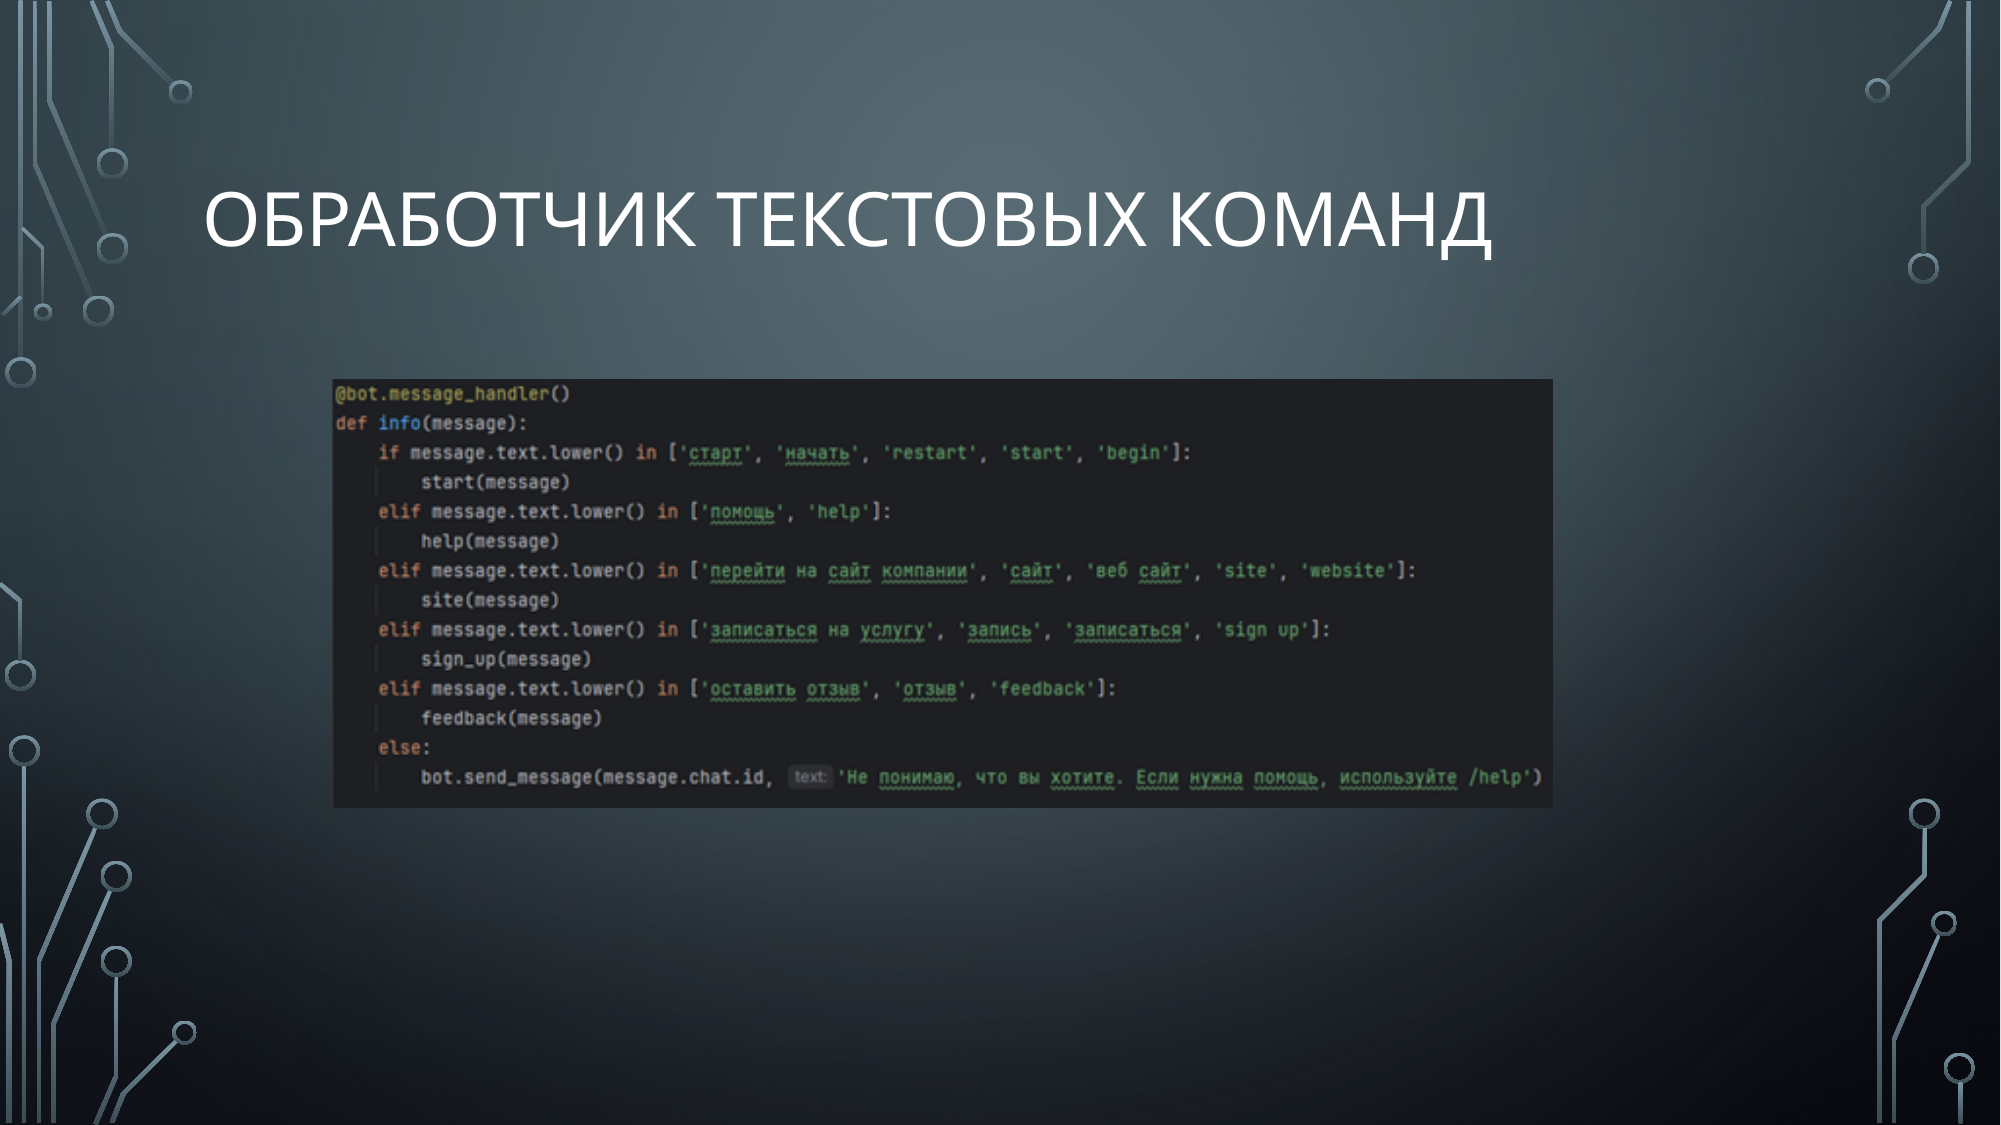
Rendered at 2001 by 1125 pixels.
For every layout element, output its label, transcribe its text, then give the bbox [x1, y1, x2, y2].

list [331, 379, 1553, 808]
title Обработчик текстовых команд [187, 101, 1813, 344]
